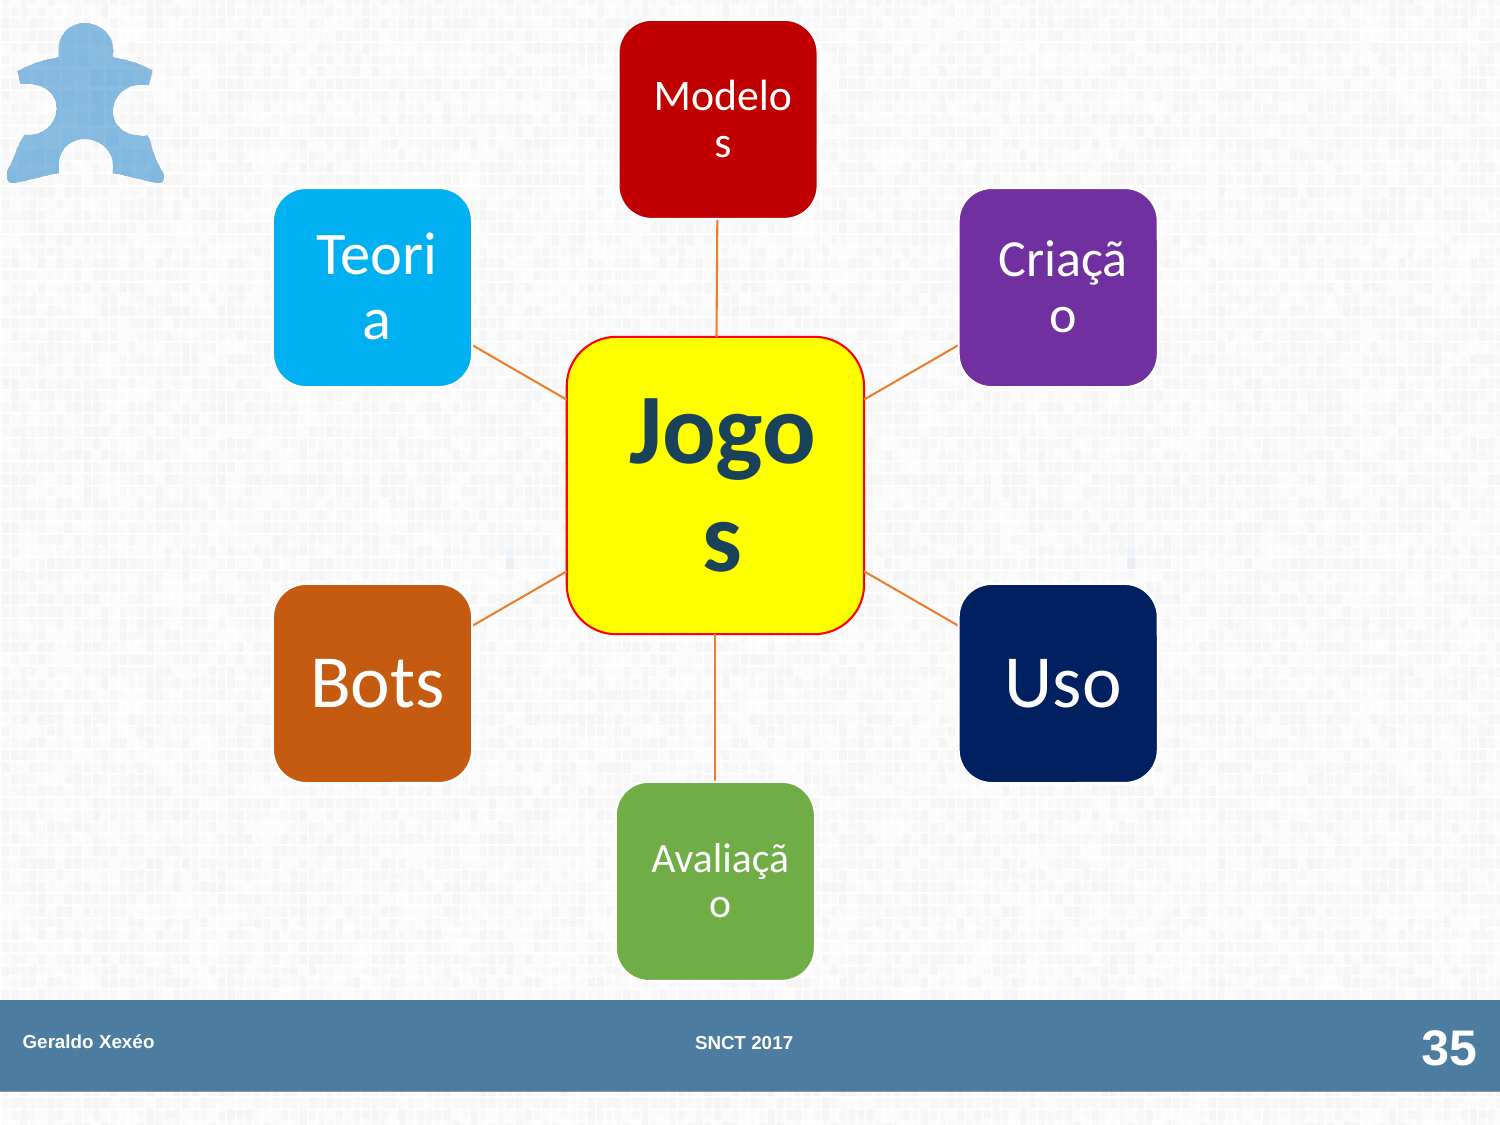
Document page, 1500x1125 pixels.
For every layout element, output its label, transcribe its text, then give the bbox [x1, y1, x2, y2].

slide_number Geraldo Xexéo [7, 1017, 203, 1066]
footer SNCT 2017 [526, 1018, 962, 1066]
slide_number 35 [1297, 1021, 1492, 1069]
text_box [0, 0, 1442, 982]
picture [0, 0, 1500, 1125]
